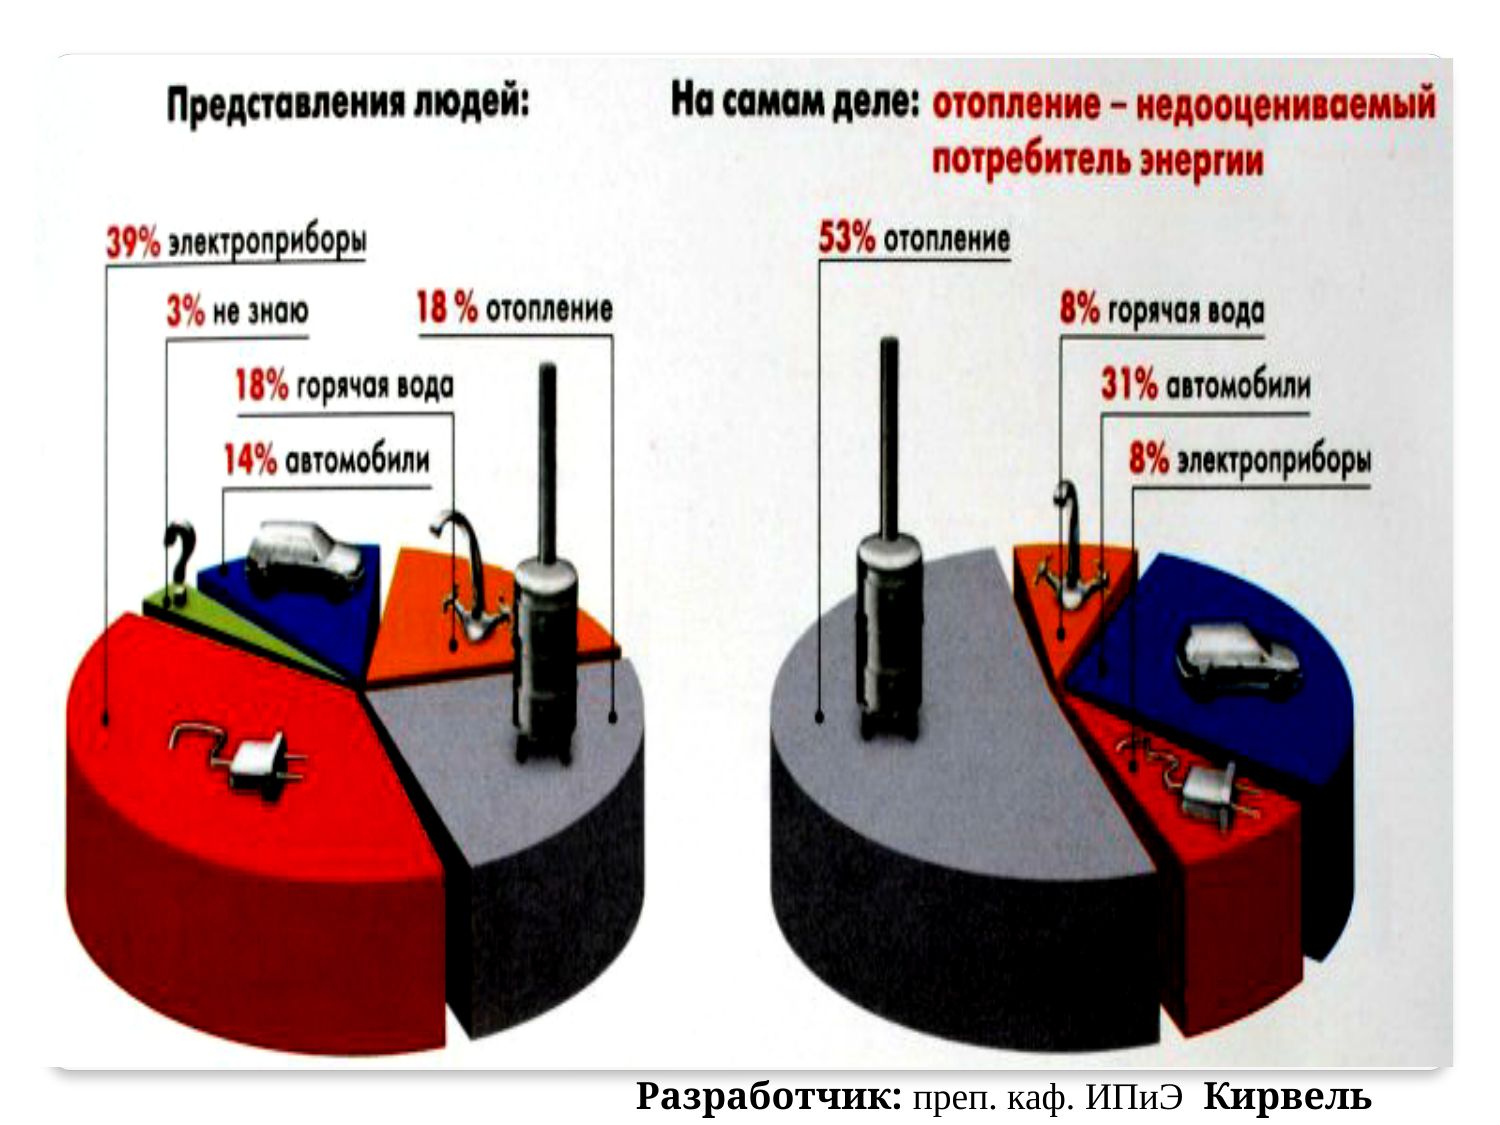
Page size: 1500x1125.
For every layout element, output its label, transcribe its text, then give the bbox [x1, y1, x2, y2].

picture [34, 58, 1454, 1067]
text_box Разработчик: преп. каф. ИПиЭ Кирвель П.И. [621, 1078, 1455, 1125]
